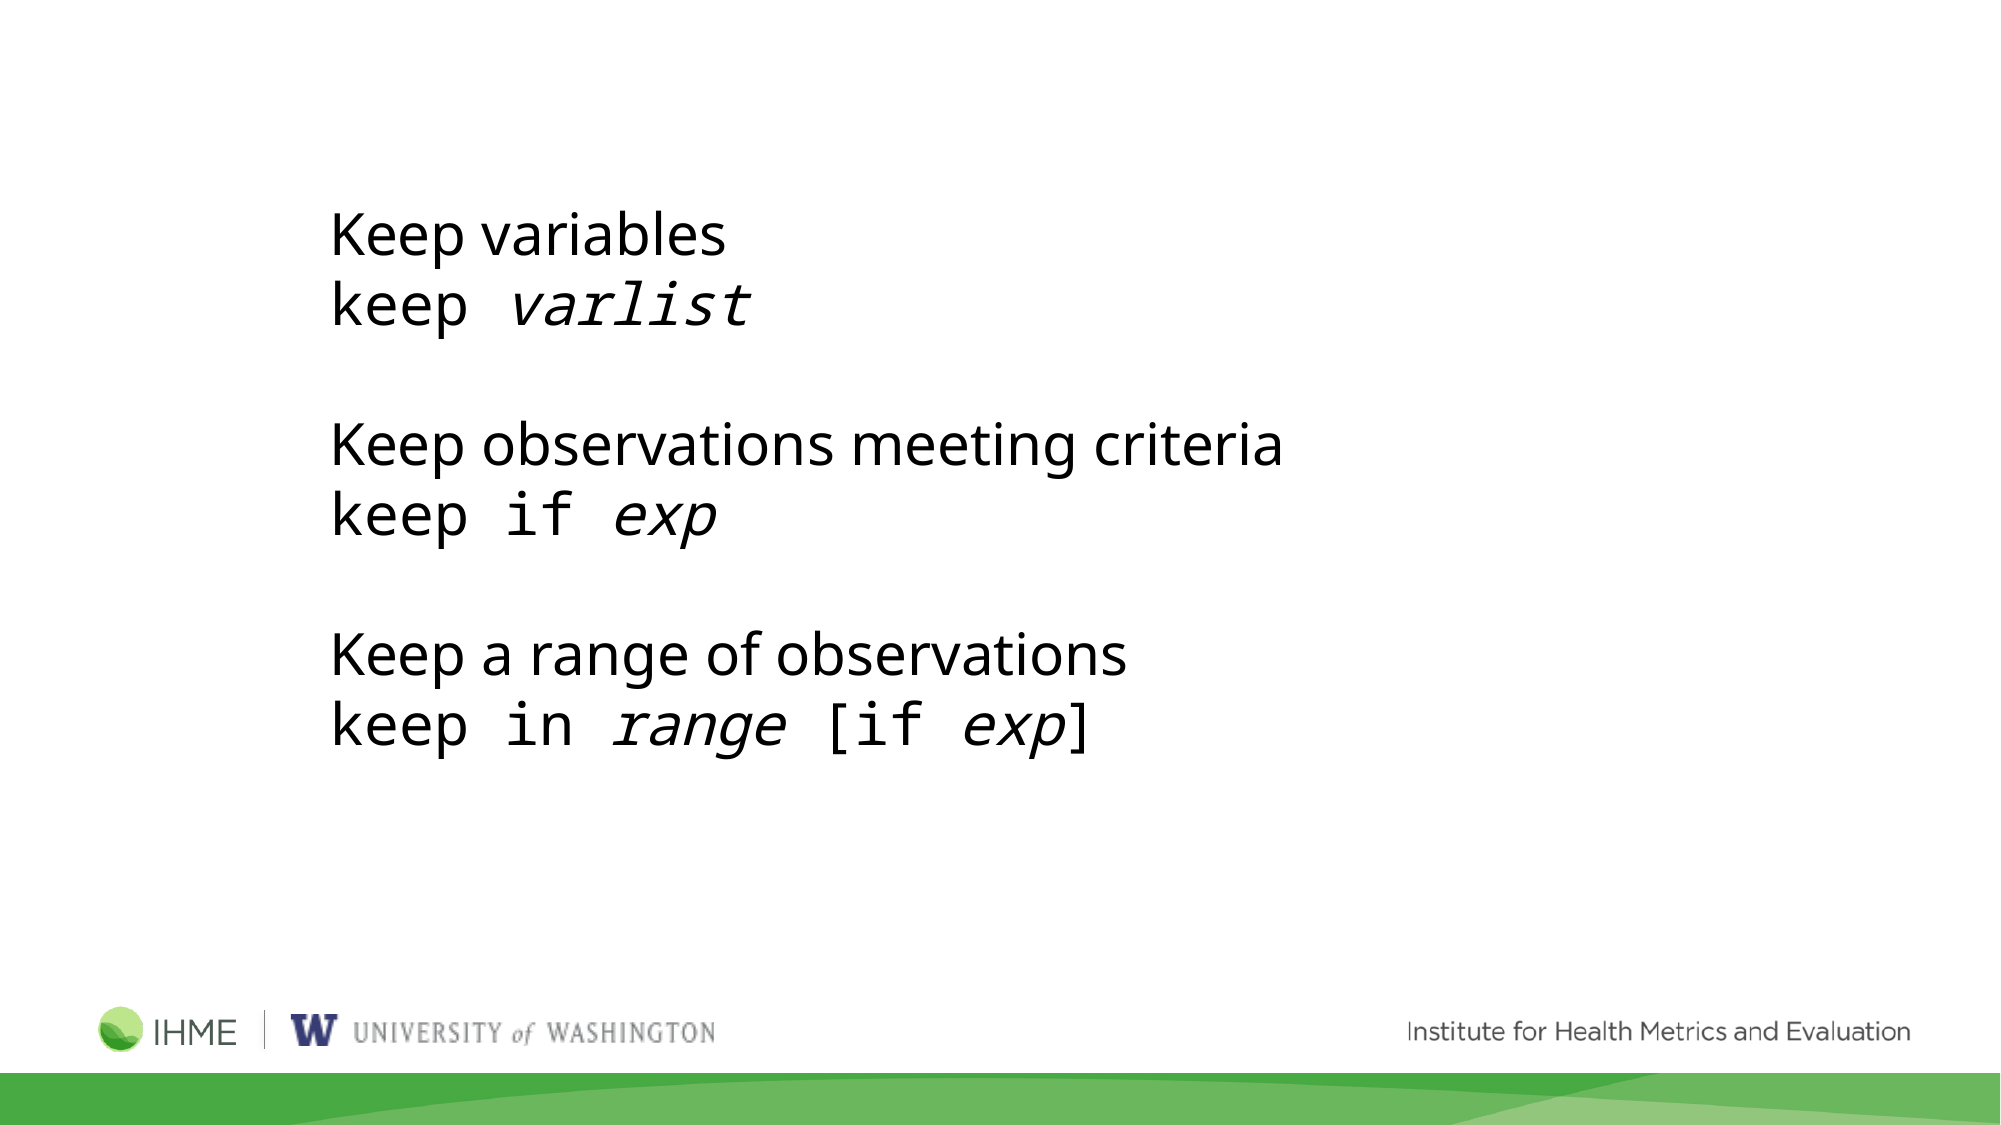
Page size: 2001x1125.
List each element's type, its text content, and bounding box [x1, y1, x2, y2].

picture [0, 1073, 2001, 1125]
text_box Keep variables keep varlist Keep observations meeting criteria keep if exp Keep a range of observations keep in range [if exp] [314, 189, 1486, 765]
picture [1399, 1013, 1916, 1046]
picture [98, 1006, 236, 1052]
